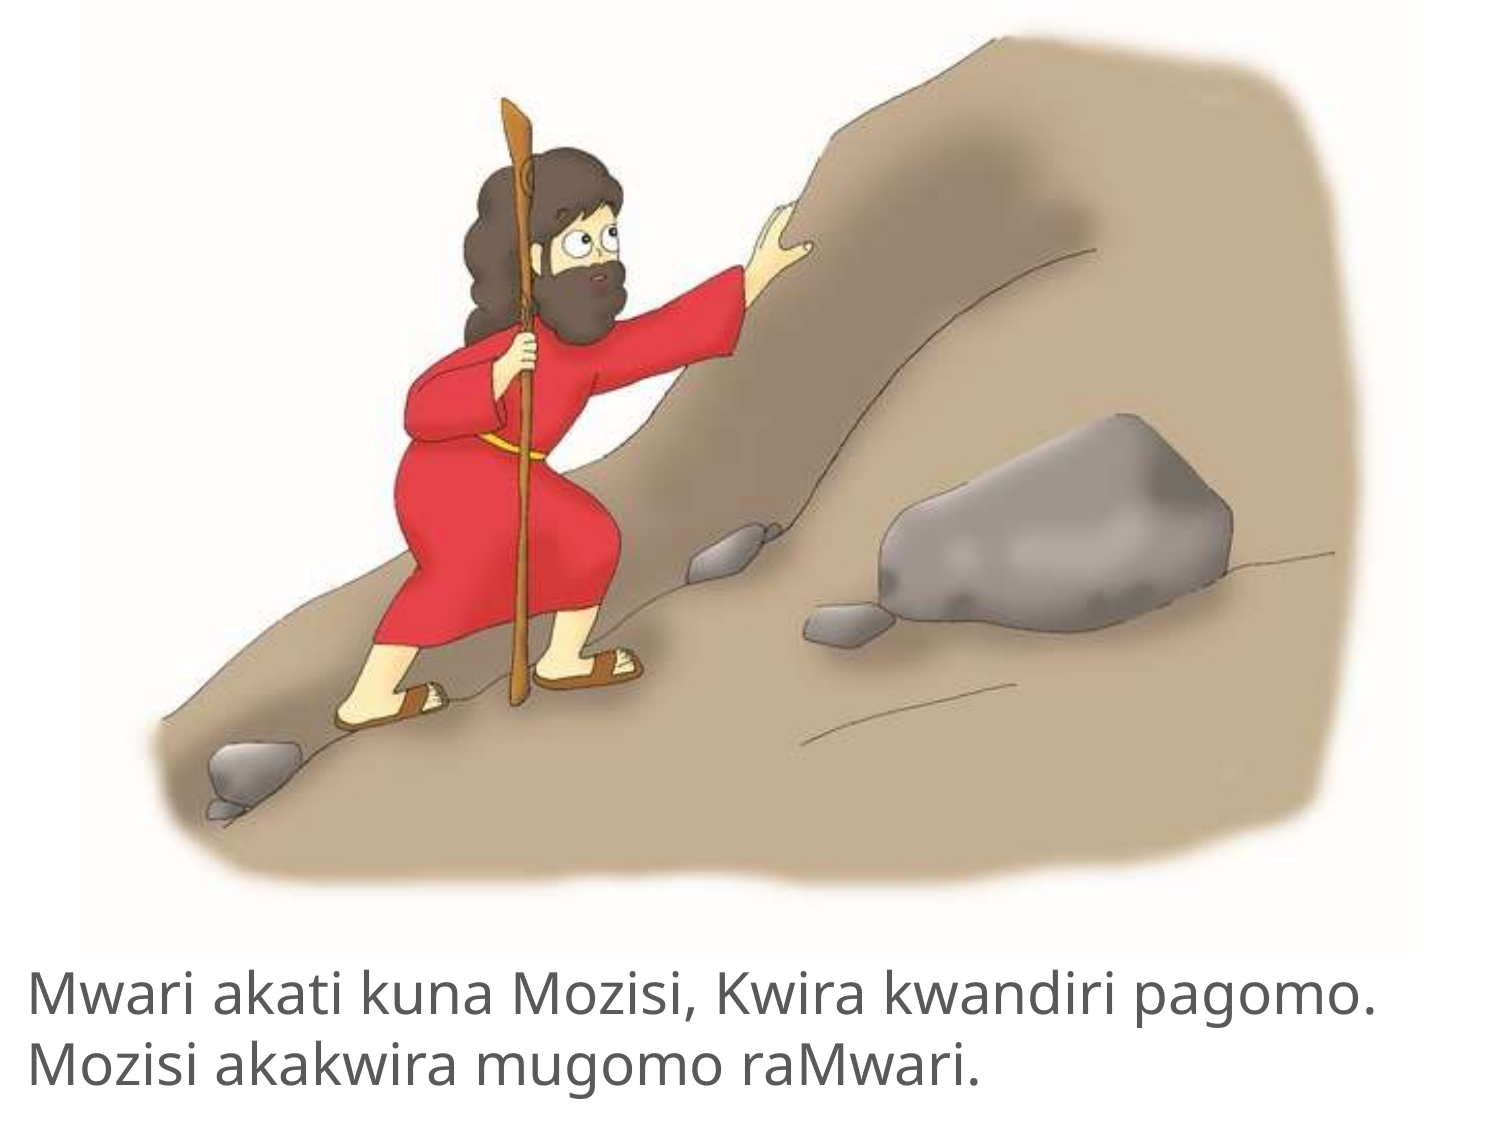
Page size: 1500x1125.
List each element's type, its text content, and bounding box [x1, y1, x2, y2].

text_box Mwari akati kuna Mozisi, Kwira kwandiri pagomo. Mozisi akakwira mugomo raMwari. [11, 949, 1483, 1104]
picture [78, 0, 1422, 953]
